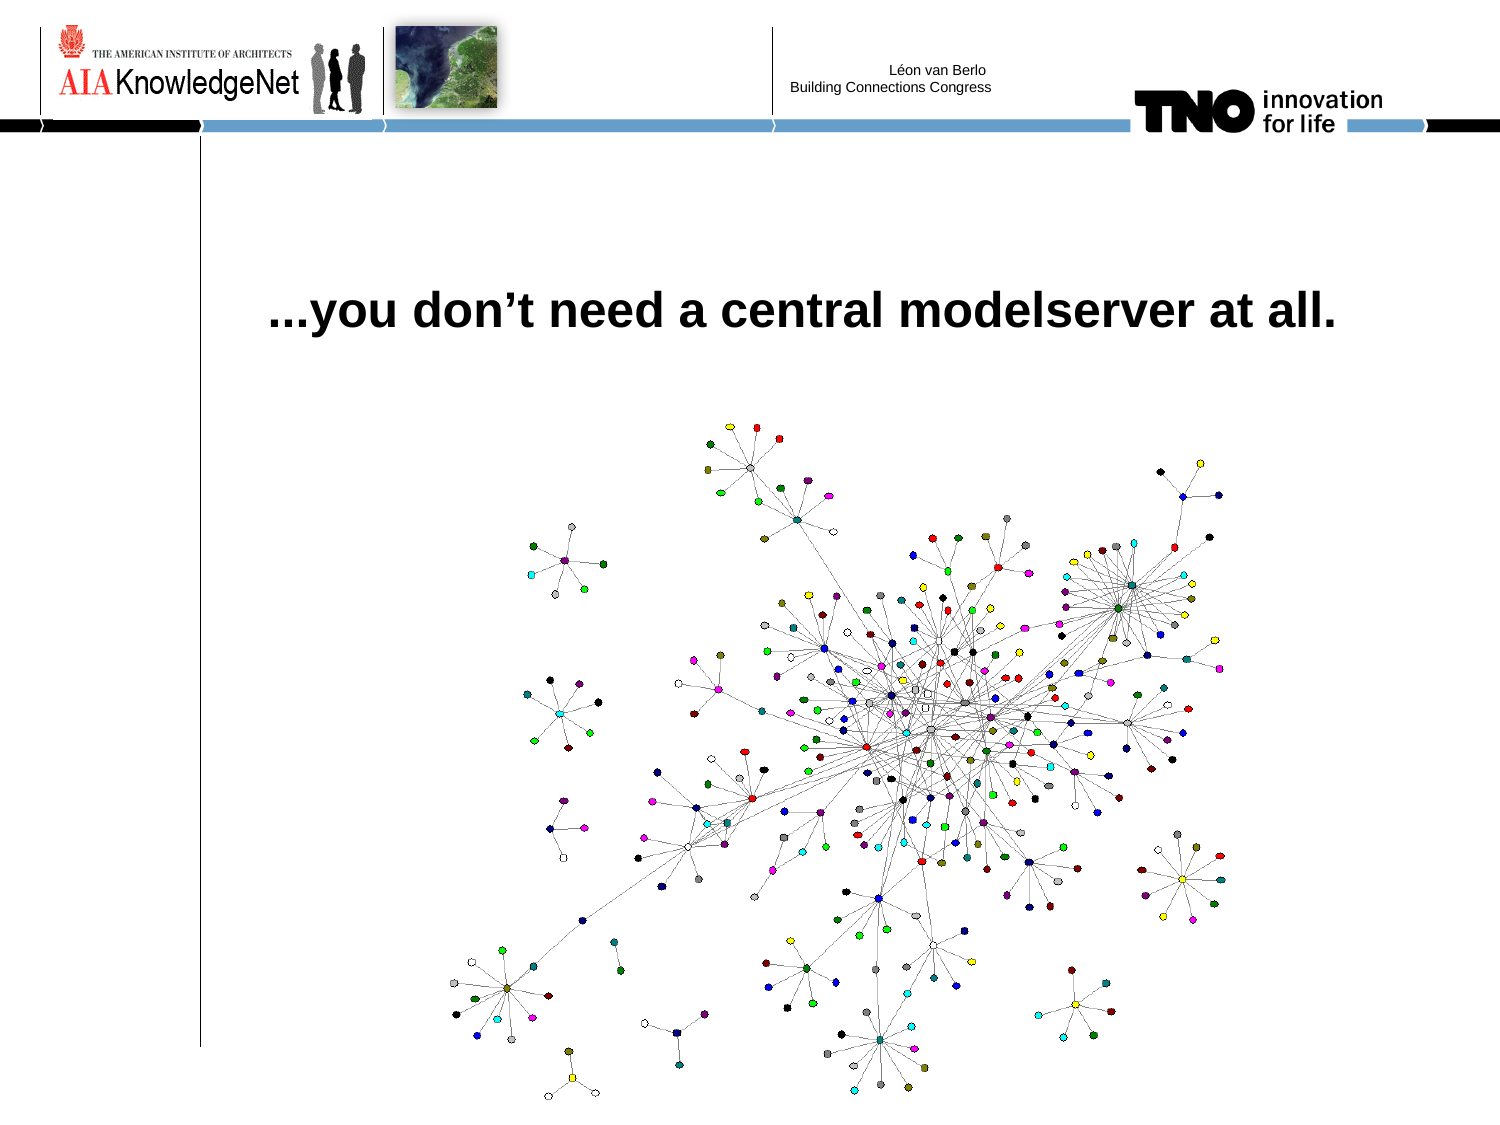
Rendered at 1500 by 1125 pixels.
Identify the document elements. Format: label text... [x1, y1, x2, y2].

footer Léon van Berlo Building Connections Congress [790, 60, 1086, 79]
title ...you don’t need a central modelserver at all. [218, 279, 1388, 398]
picture [0, 19, 1500, 133]
picture [441, 396, 1235, 1120]
